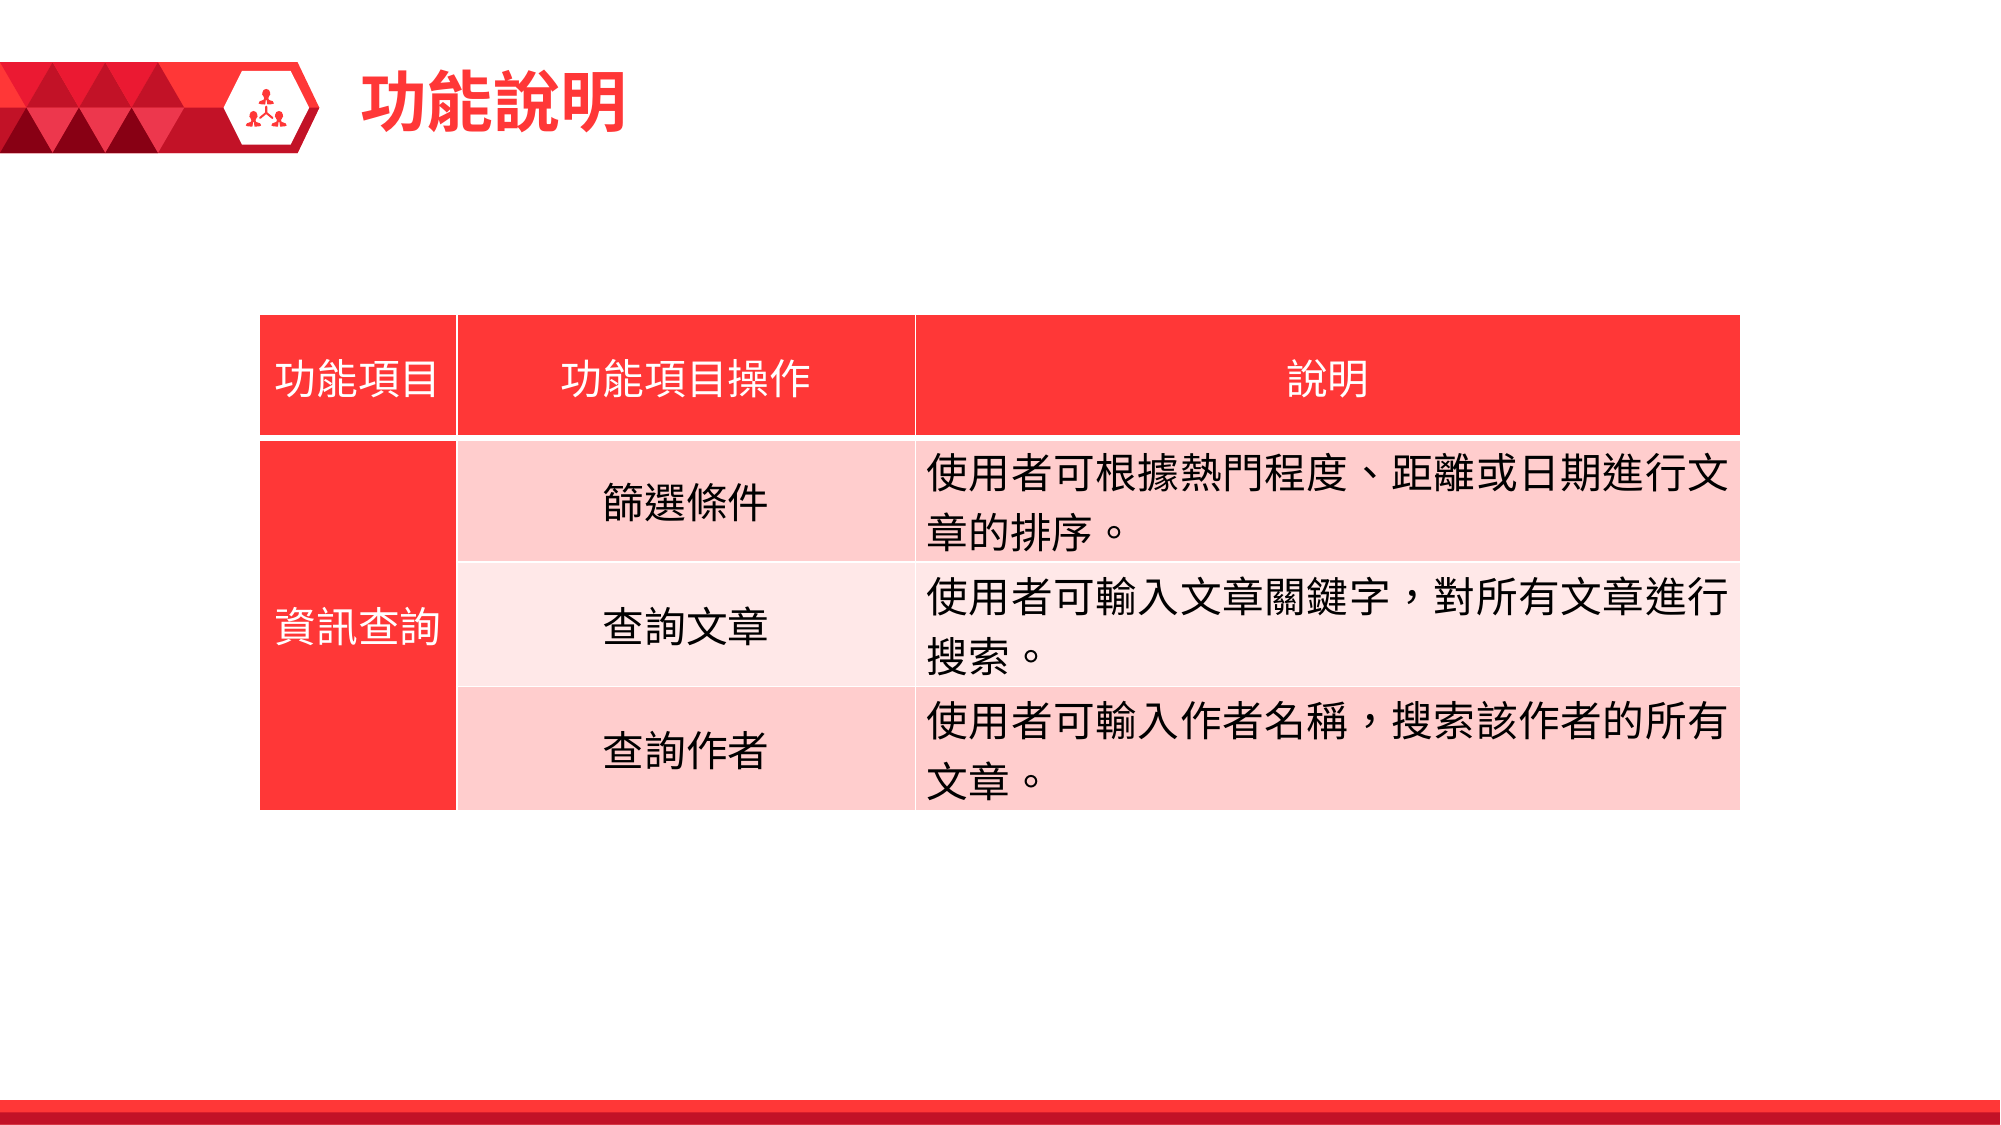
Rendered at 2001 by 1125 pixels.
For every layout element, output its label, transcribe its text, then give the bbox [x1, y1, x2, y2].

table_cell 使用者可輸入文章關鍵字，對所有文章進行搜索。 [916, 563, 1740, 686]
table_header 功能項目 [260, 315, 456, 435]
table_cell 查詢作者 [458, 687, 915, 810]
text_box 功能說明 [345, 52, 980, 147]
table_cell 查詢文章 [458, 563, 915, 686]
table_header 功能項目操作 [458, 315, 915, 435]
table_cell 篩選條件 [458, 441, 915, 561]
table_cell 使用者可輸入作者名稱，搜索該作者的所有文章。 [916, 687, 1740, 810]
table_header 說明 [916, 315, 1740, 435]
table_cell 資訊查詢 [260, 441, 456, 810]
table_cell 使用者可根據熱門程度、距離或日期進行文章的排序。 [916, 441, 1740, 561]
